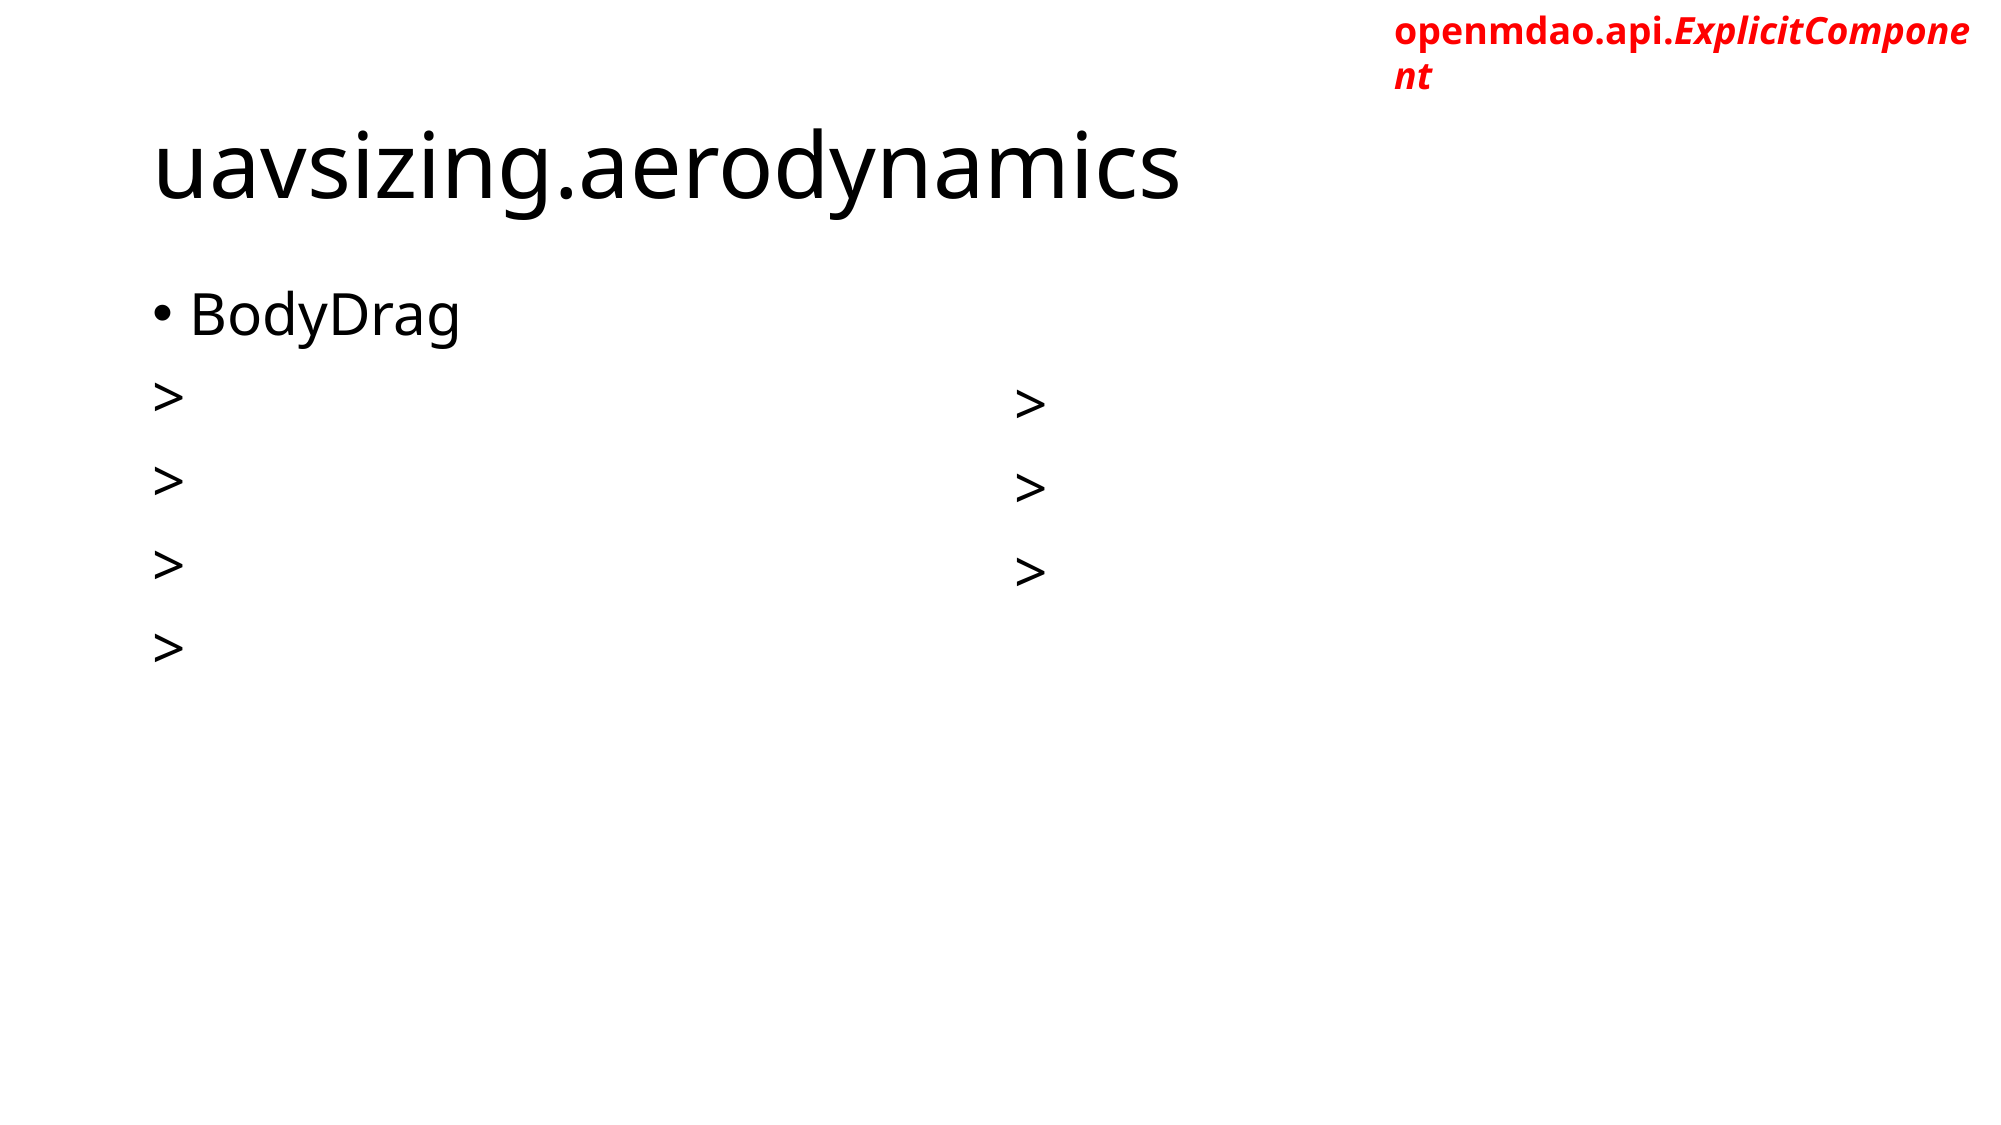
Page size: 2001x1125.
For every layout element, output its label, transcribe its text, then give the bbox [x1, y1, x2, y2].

title uavsizing.aerodynamics [137, 59, 1863, 278]
text_box openmdao.api.ExplicitComponent [1379, 0, 2000, 105]
